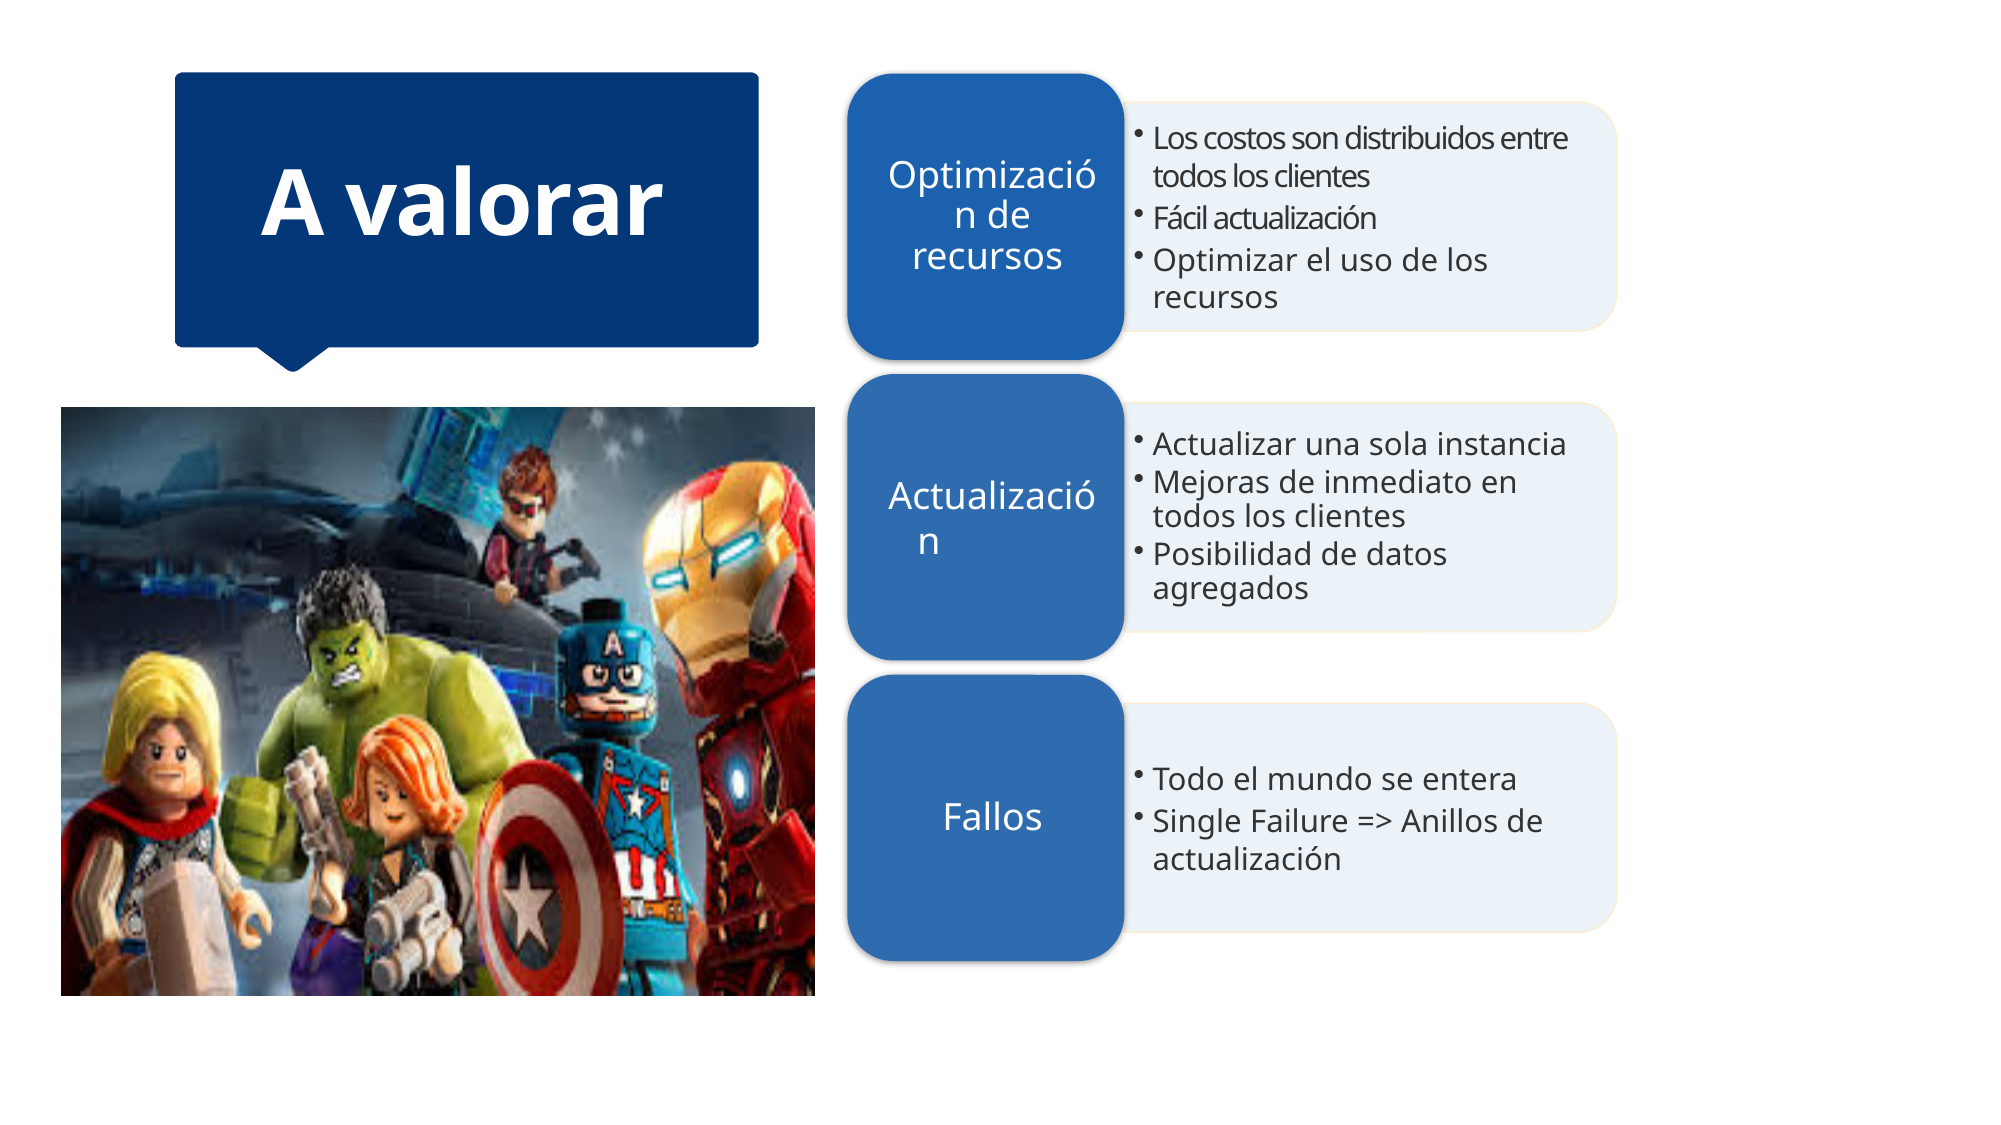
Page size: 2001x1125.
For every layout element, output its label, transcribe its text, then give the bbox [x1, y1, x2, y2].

title A valorar [175, 73, 752, 339]
picture [61, 406, 815, 996]
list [847, 72, 1617, 962]
